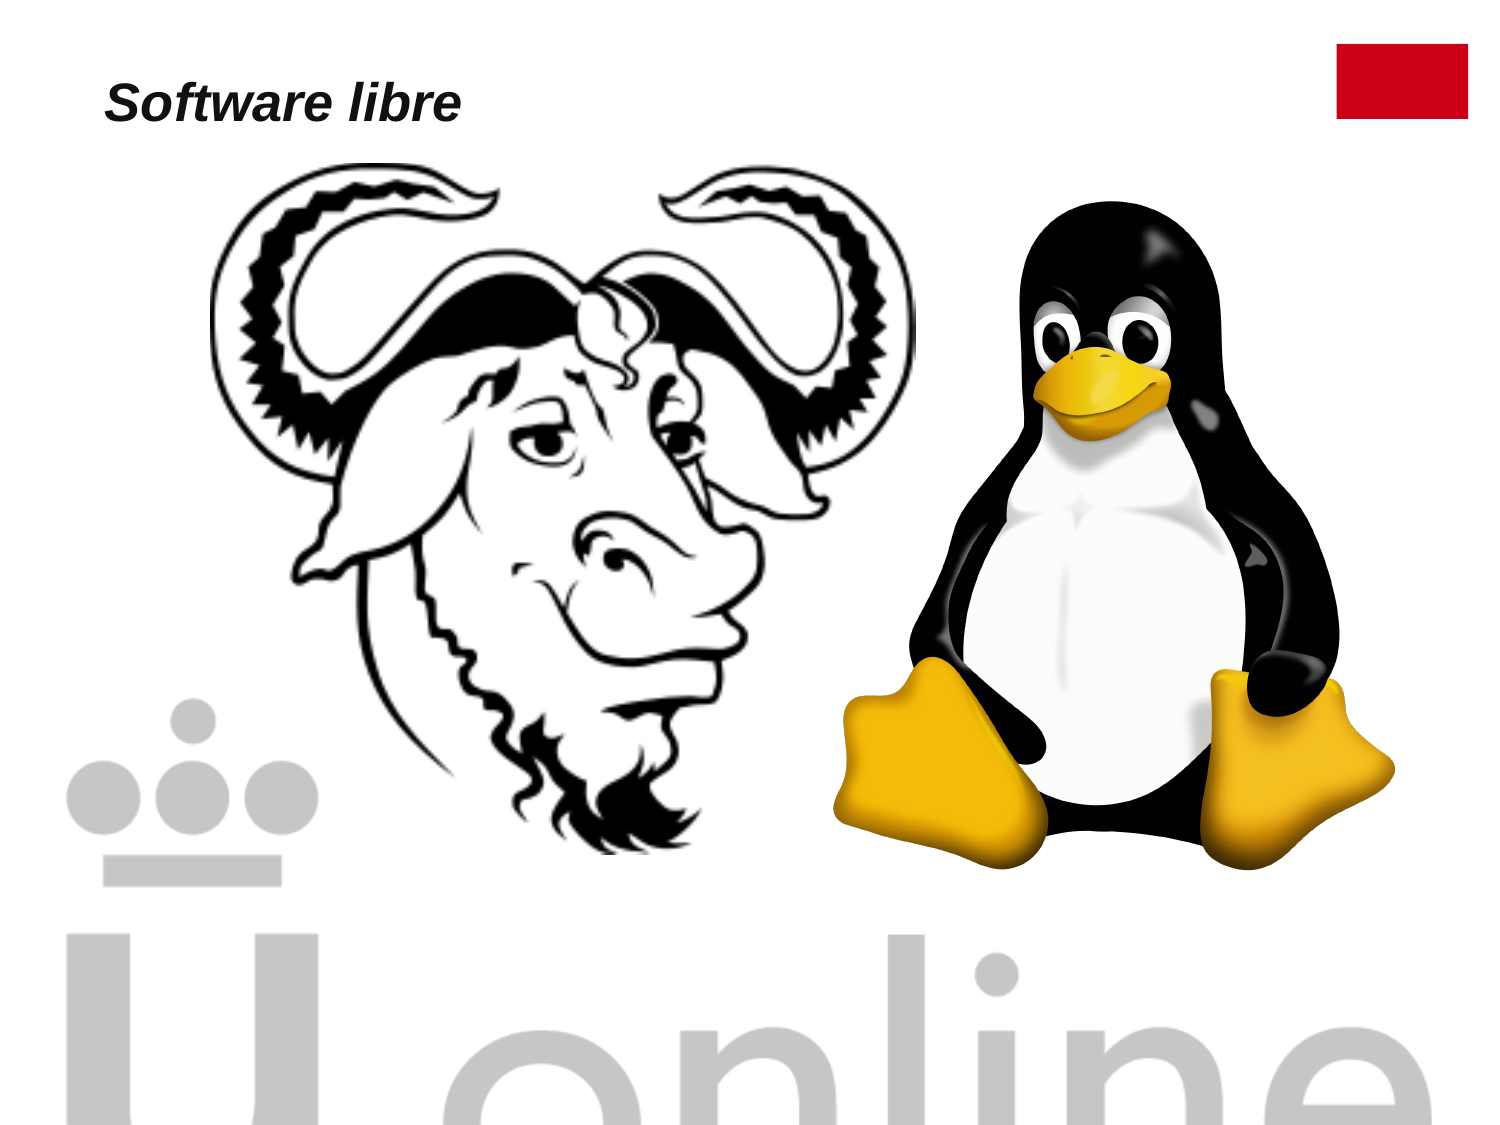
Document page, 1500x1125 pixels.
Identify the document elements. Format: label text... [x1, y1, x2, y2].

text_box Software libre [89, 59, 525, 136]
picture [54, 157, 1446, 1125]
